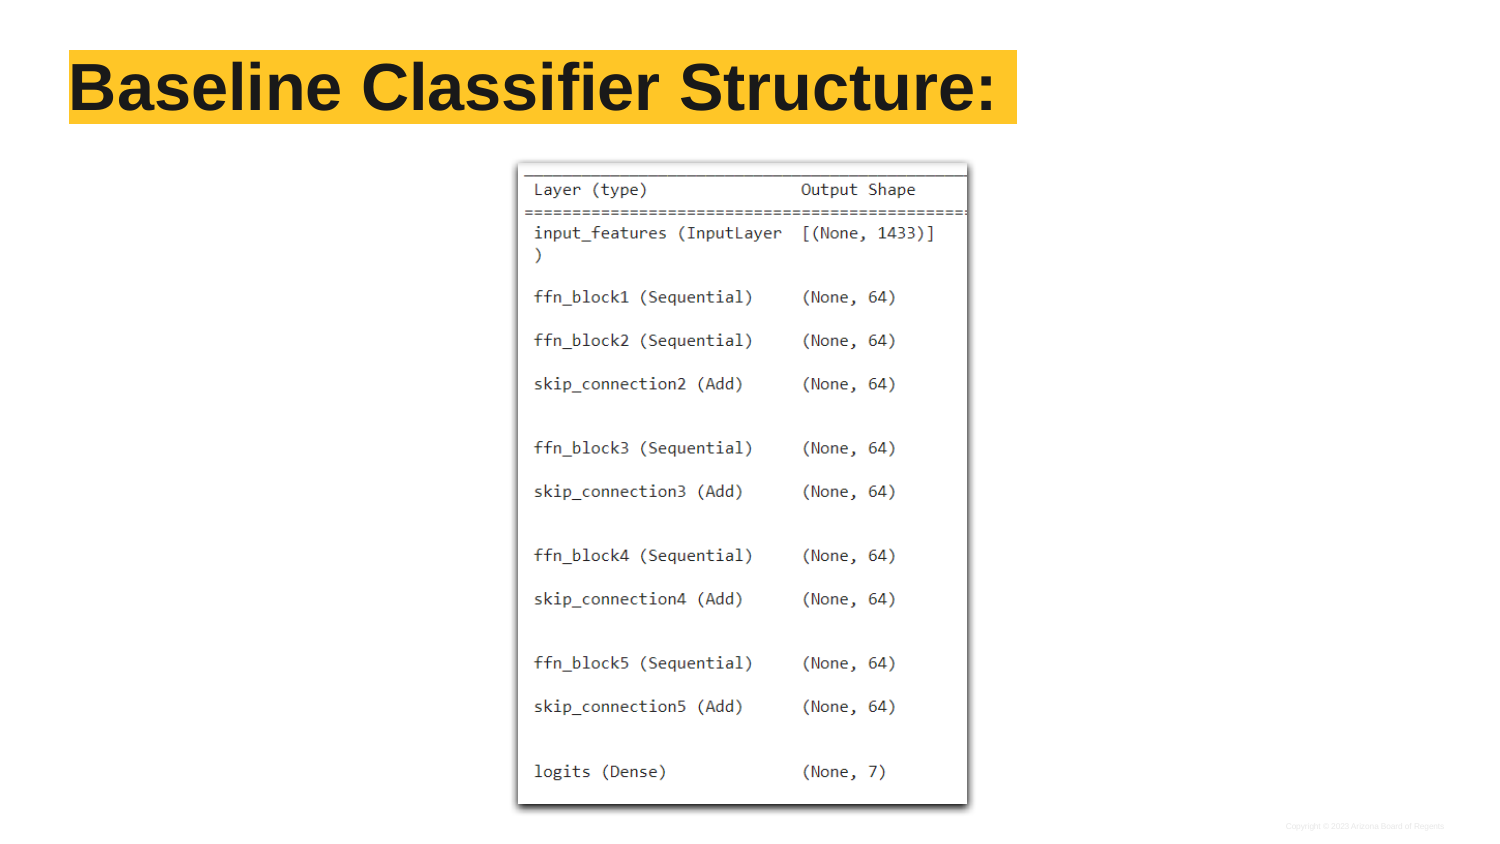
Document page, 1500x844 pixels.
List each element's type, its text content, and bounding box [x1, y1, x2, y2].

list [69, 163, 1445, 832]
title Baseline Classifier Structure: [68, 52, 1449, 125]
picture [518, 162, 967, 804]
